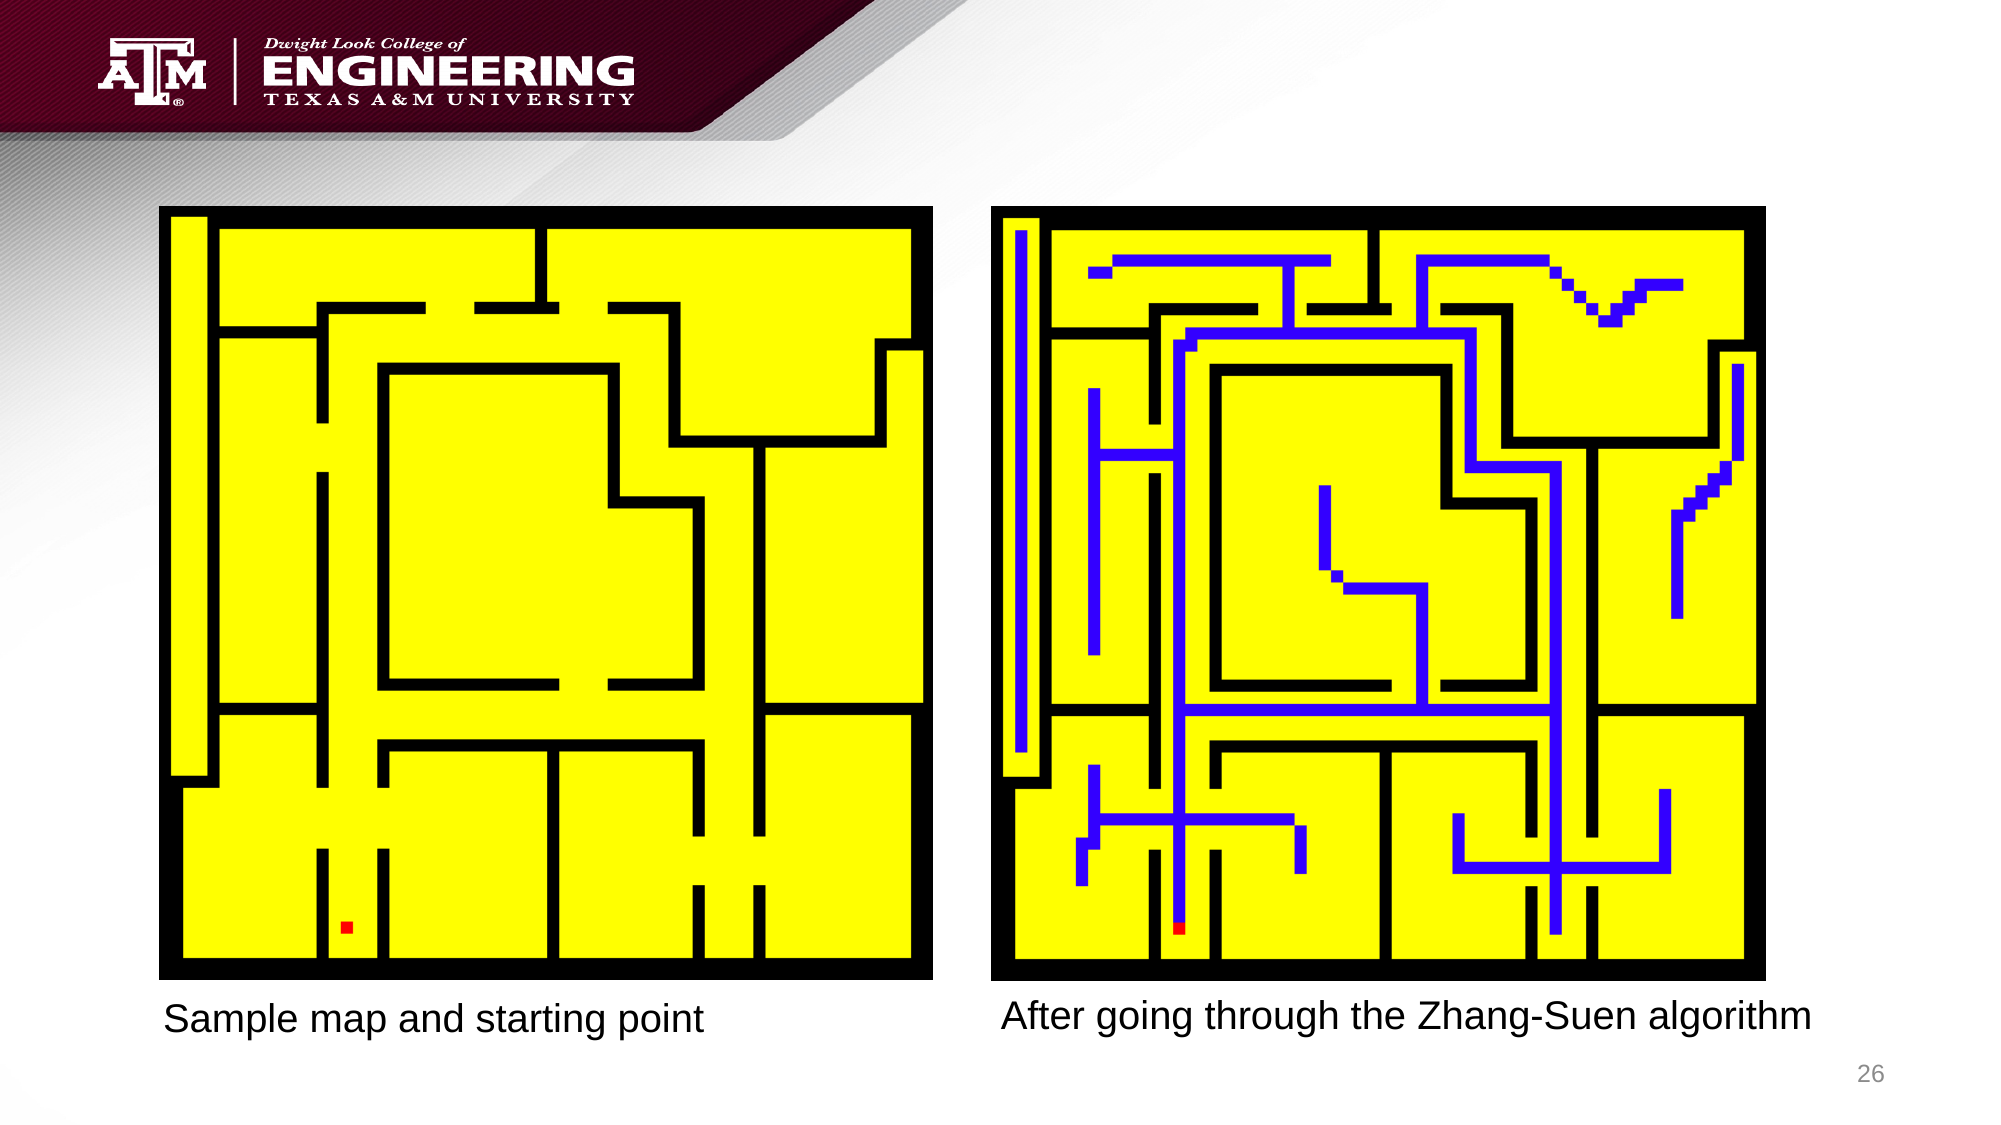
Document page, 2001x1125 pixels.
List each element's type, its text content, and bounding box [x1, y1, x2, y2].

text_box Sample map and starting point [148, 985, 928, 1049]
picture [0, 0, 2001, 1125]
text_box After going through the Zhang-Suen algorithm [985, 982, 1831, 1088]
slide_number 26 [1433, 1042, 1900, 1103]
